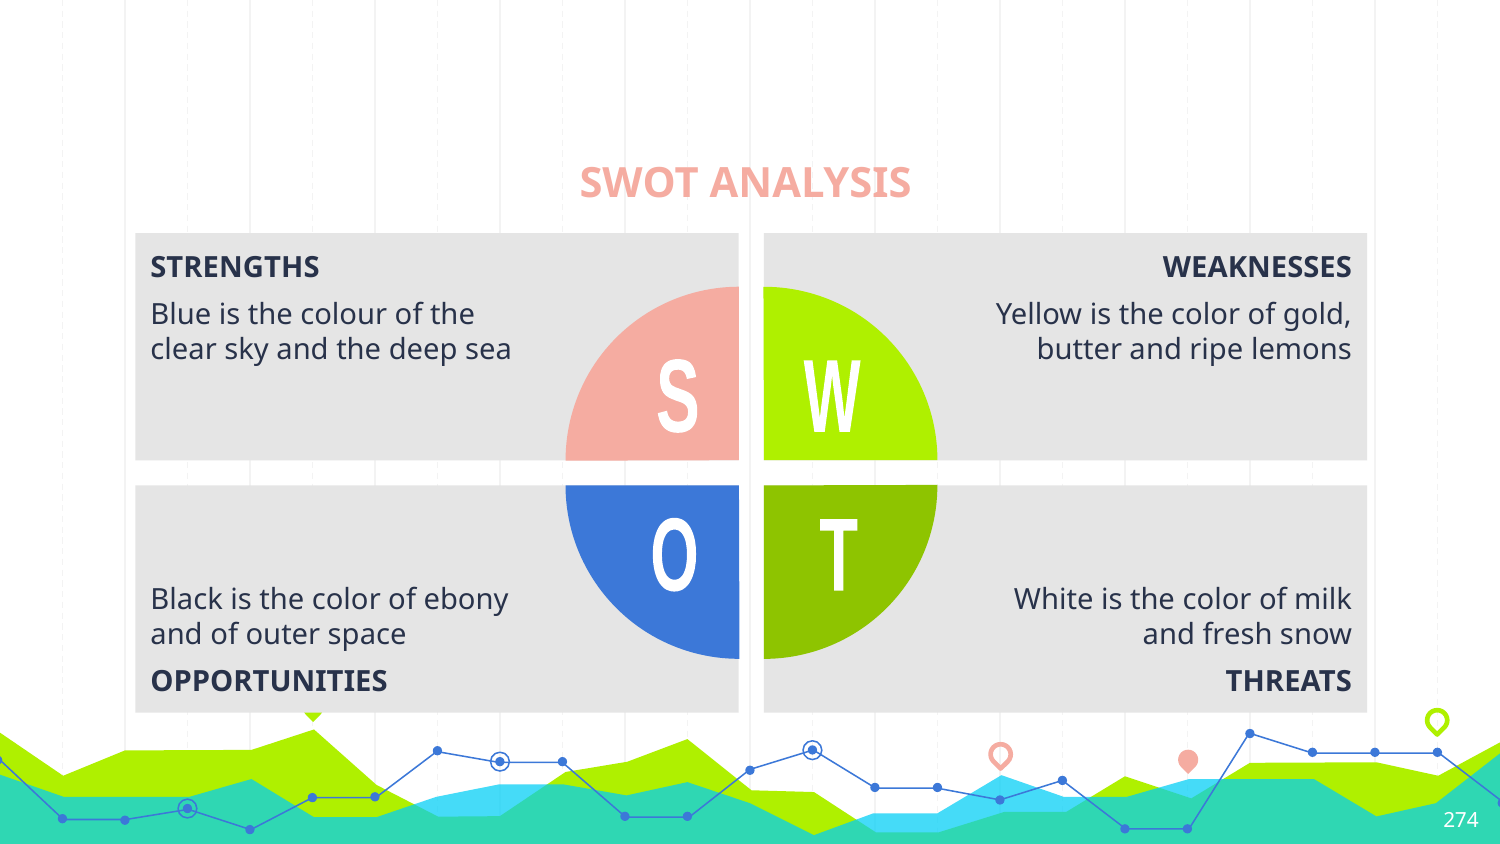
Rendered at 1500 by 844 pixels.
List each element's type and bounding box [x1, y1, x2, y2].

text_box [763, 233, 1368, 461]
slide_number [1403, 791, 1494, 844]
text_box [135, 485, 740, 713]
text_box [763, 484, 1368, 713]
text_box [135, 233, 739, 461]
title [171, 103, 1320, 222]
